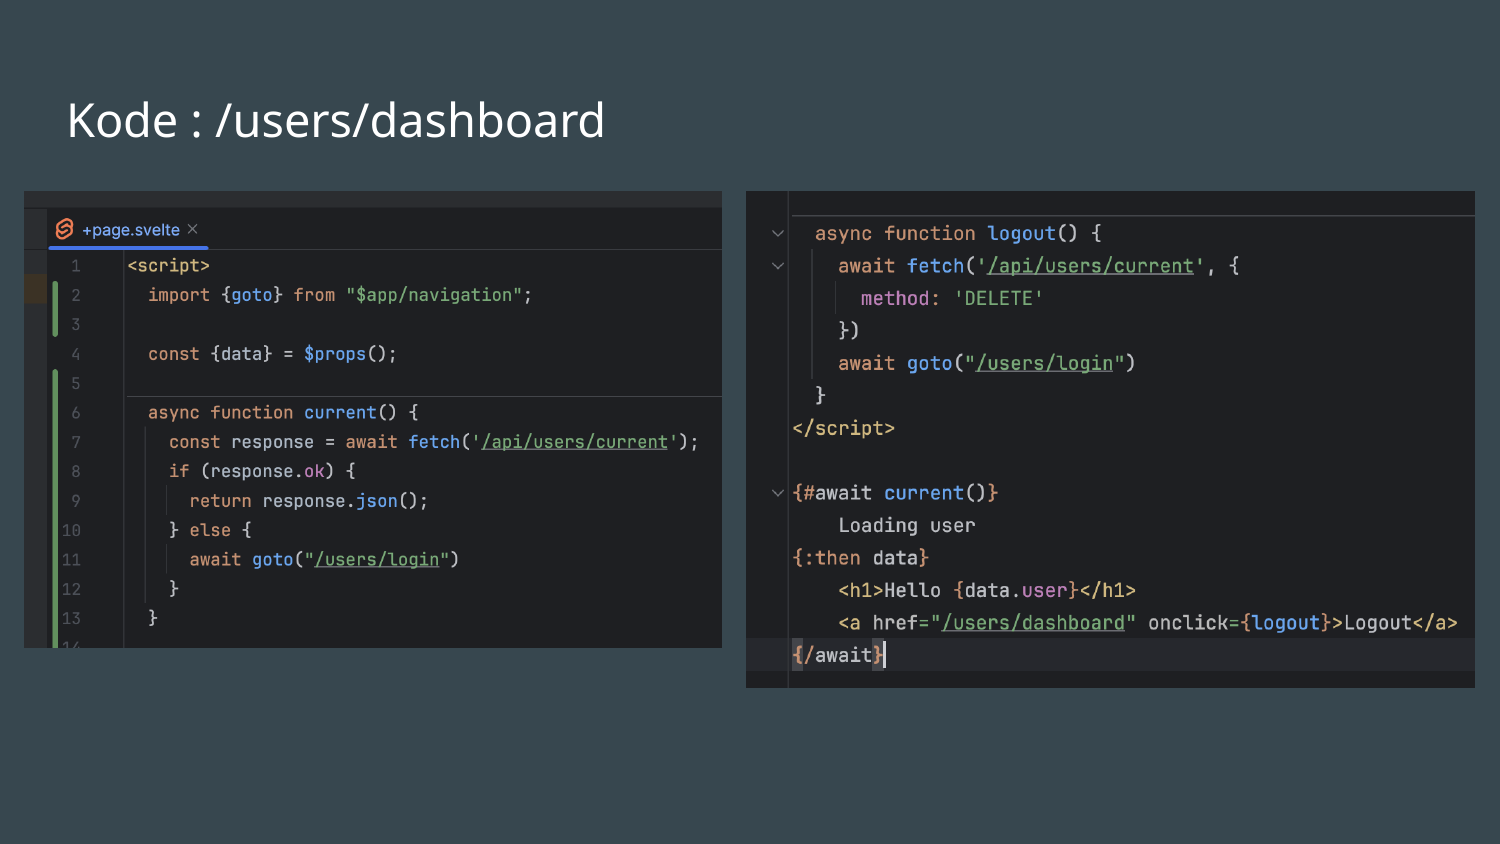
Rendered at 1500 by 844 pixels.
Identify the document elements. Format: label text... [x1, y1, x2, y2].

title Kode : /users/dashboard [51, 72, 1449, 167]
picture [24, 191, 722, 648]
picture [746, 191, 1476, 688]
